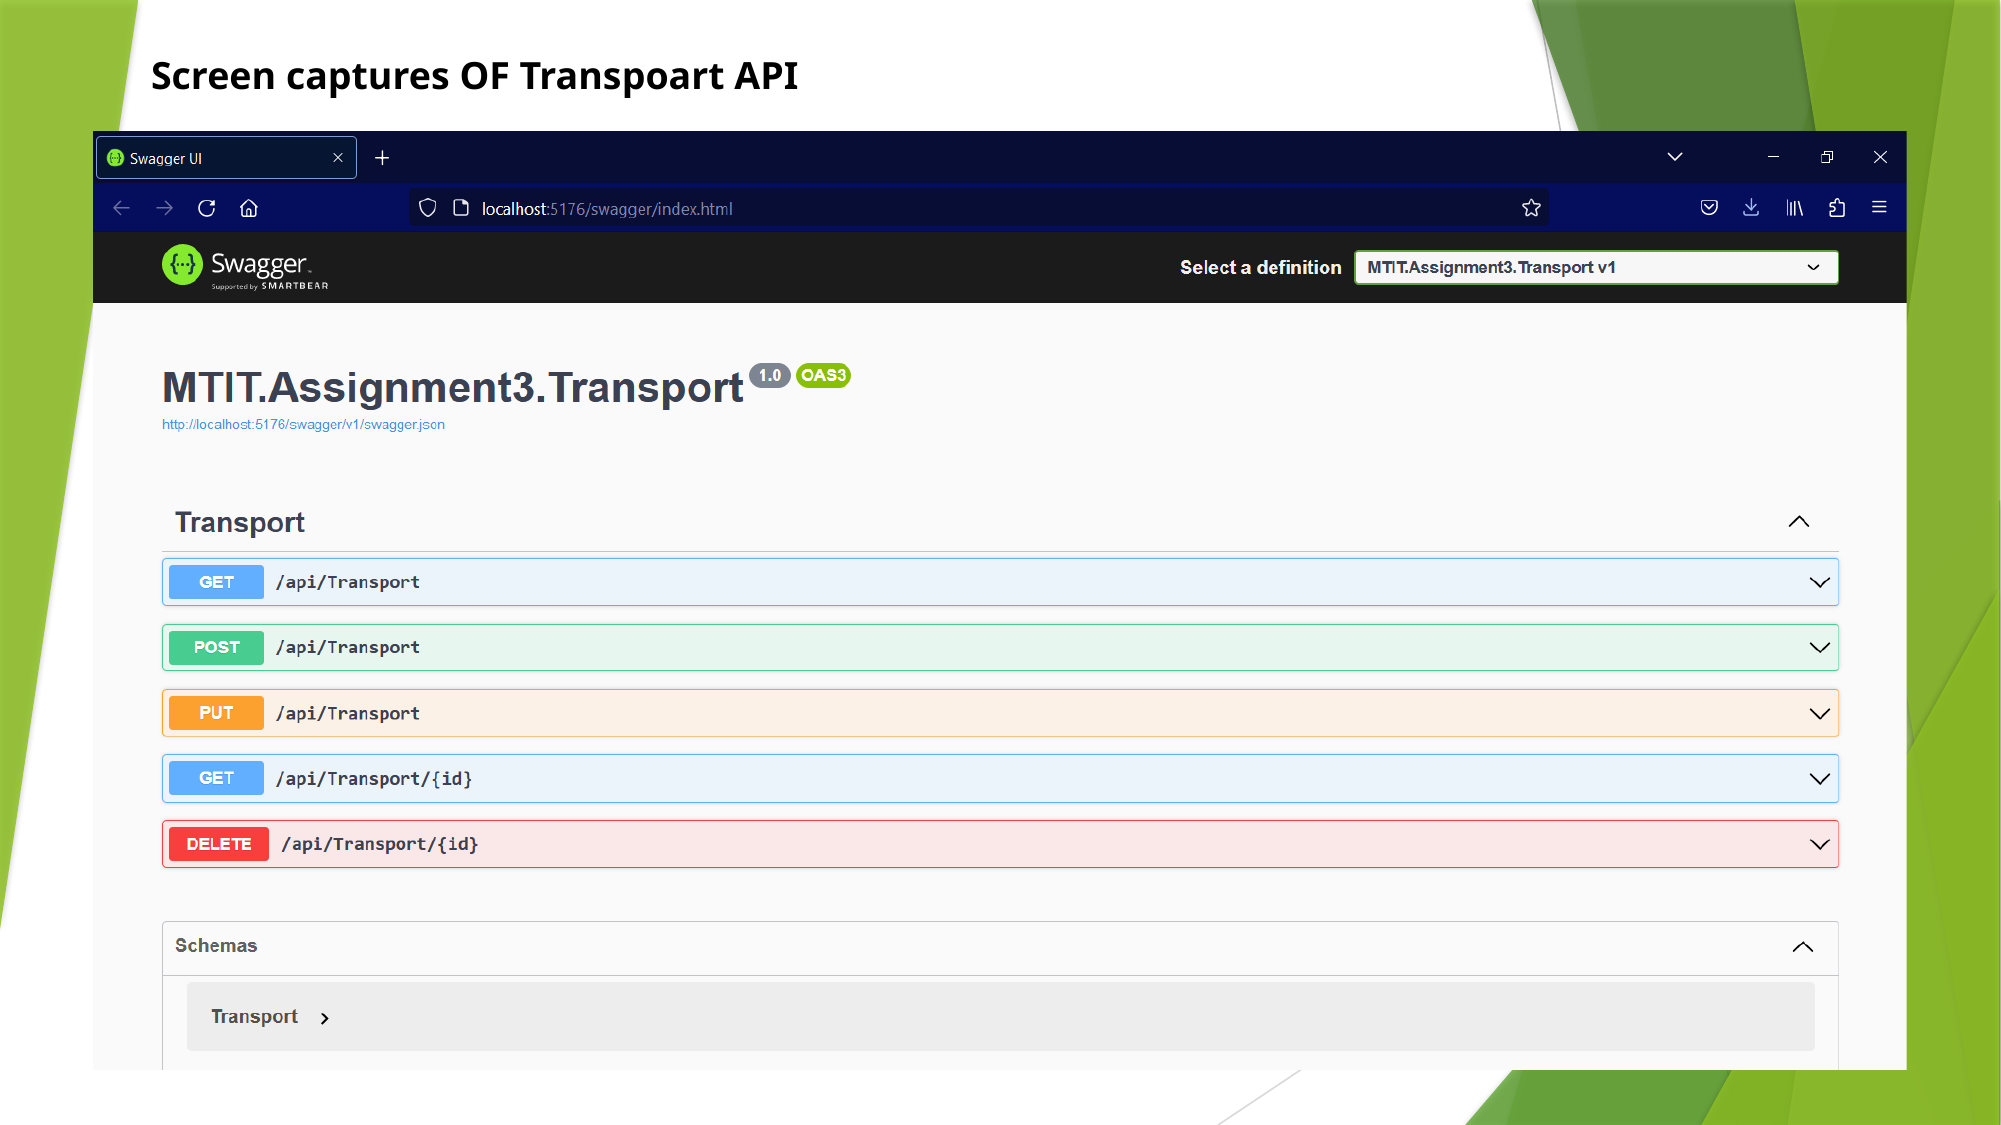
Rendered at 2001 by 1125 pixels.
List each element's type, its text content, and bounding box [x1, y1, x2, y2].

text_box Screen captures OF Transpoart API [136, 44, 1138, 105]
picture [92, 131, 1908, 1070]
